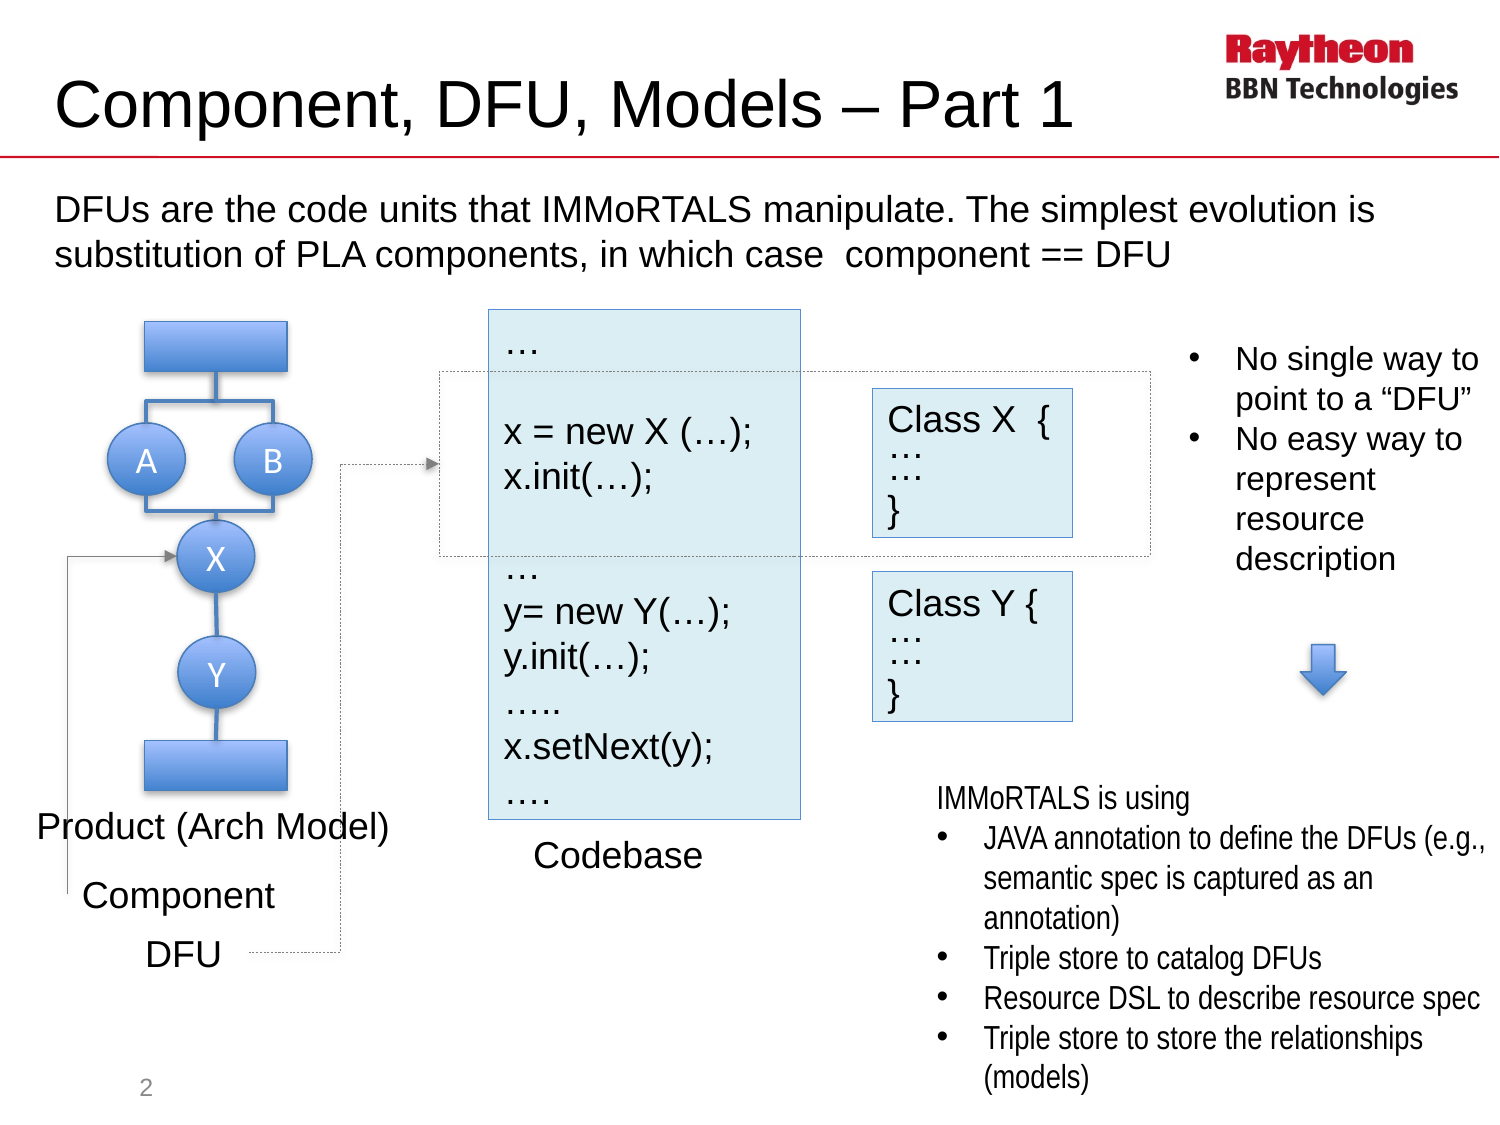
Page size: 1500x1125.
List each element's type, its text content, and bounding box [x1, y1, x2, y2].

text_box Component [67, 863, 243, 924]
text_box No single way to point to a “DFU” No easy way to represent resource description [1173, 330, 1500, 585]
text_box DFU [130, 922, 249, 983]
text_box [107, 321, 313, 791]
text_box Codebase [495, 823, 741, 884]
picture [1222, 31, 1460, 108]
text_box [1299, 643, 1348, 696]
text_box DFUs are the code units that IMMoRTALS manipulate. The simplest evolution is substitution of PLA components, in which case component == DFU [39, 177, 1439, 282]
title Component, DFU, Models – Part 1 [39, 44, 1390, 158]
slide_number 2 [42, 1056, 251, 1116]
text_box Class Y { … … } [872, 571, 1073, 722]
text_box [248, 463, 440, 954]
text_box … x = new X (…); x.init(…); … y= new Y(…); y.init(…); ….. x.setNext(y); …. [488, 309, 801, 369]
text_box Product (Arch Model) [182, 799, 243, 855]
text_box IMMoRTALS is using JAVA annotation to define the DFUs (e.g., semantic spec is captured as an annotation) Triple store to catalog DFUs Resource DSL to describe resource spec Triple store to store the relationships (models) [921, 768, 1500, 1103]
text_box Product (Arch Model) [5, 794, 61, 855]
text_box [437, 369, 1152, 558]
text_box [66, 555, 178, 895]
text_box … x = new X (…); x.init(…); … y= new Y(…); y.init(…); ….. x.setNext(y); …. [488, 563, 801, 820]
